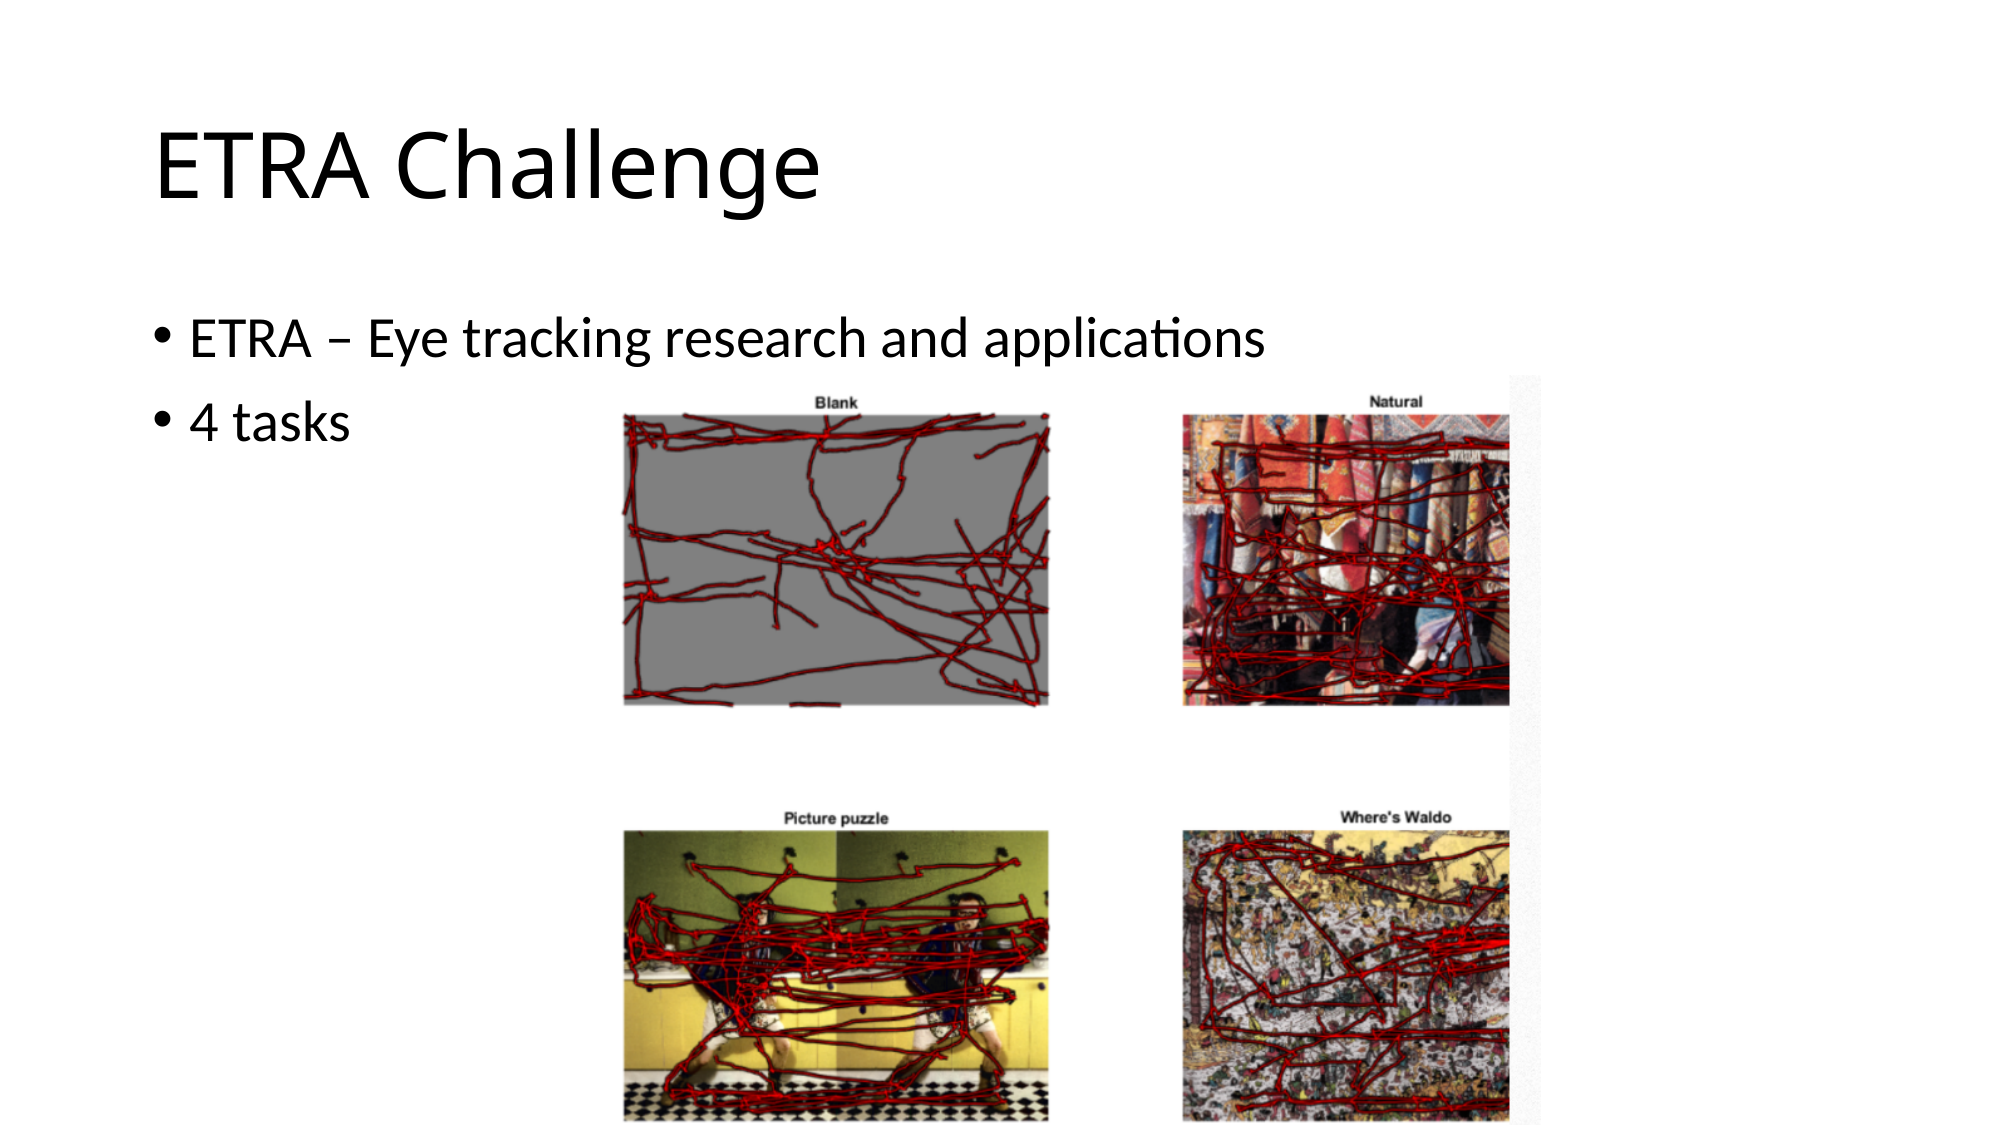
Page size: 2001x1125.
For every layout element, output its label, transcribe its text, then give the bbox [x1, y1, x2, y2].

picture [595, 375, 1541, 1125]
title ETRA Challenge [137, 59, 1863, 278]
list ETRA – Eye tracking research and applications 4 tasks [137, 299, 1863, 1014]
